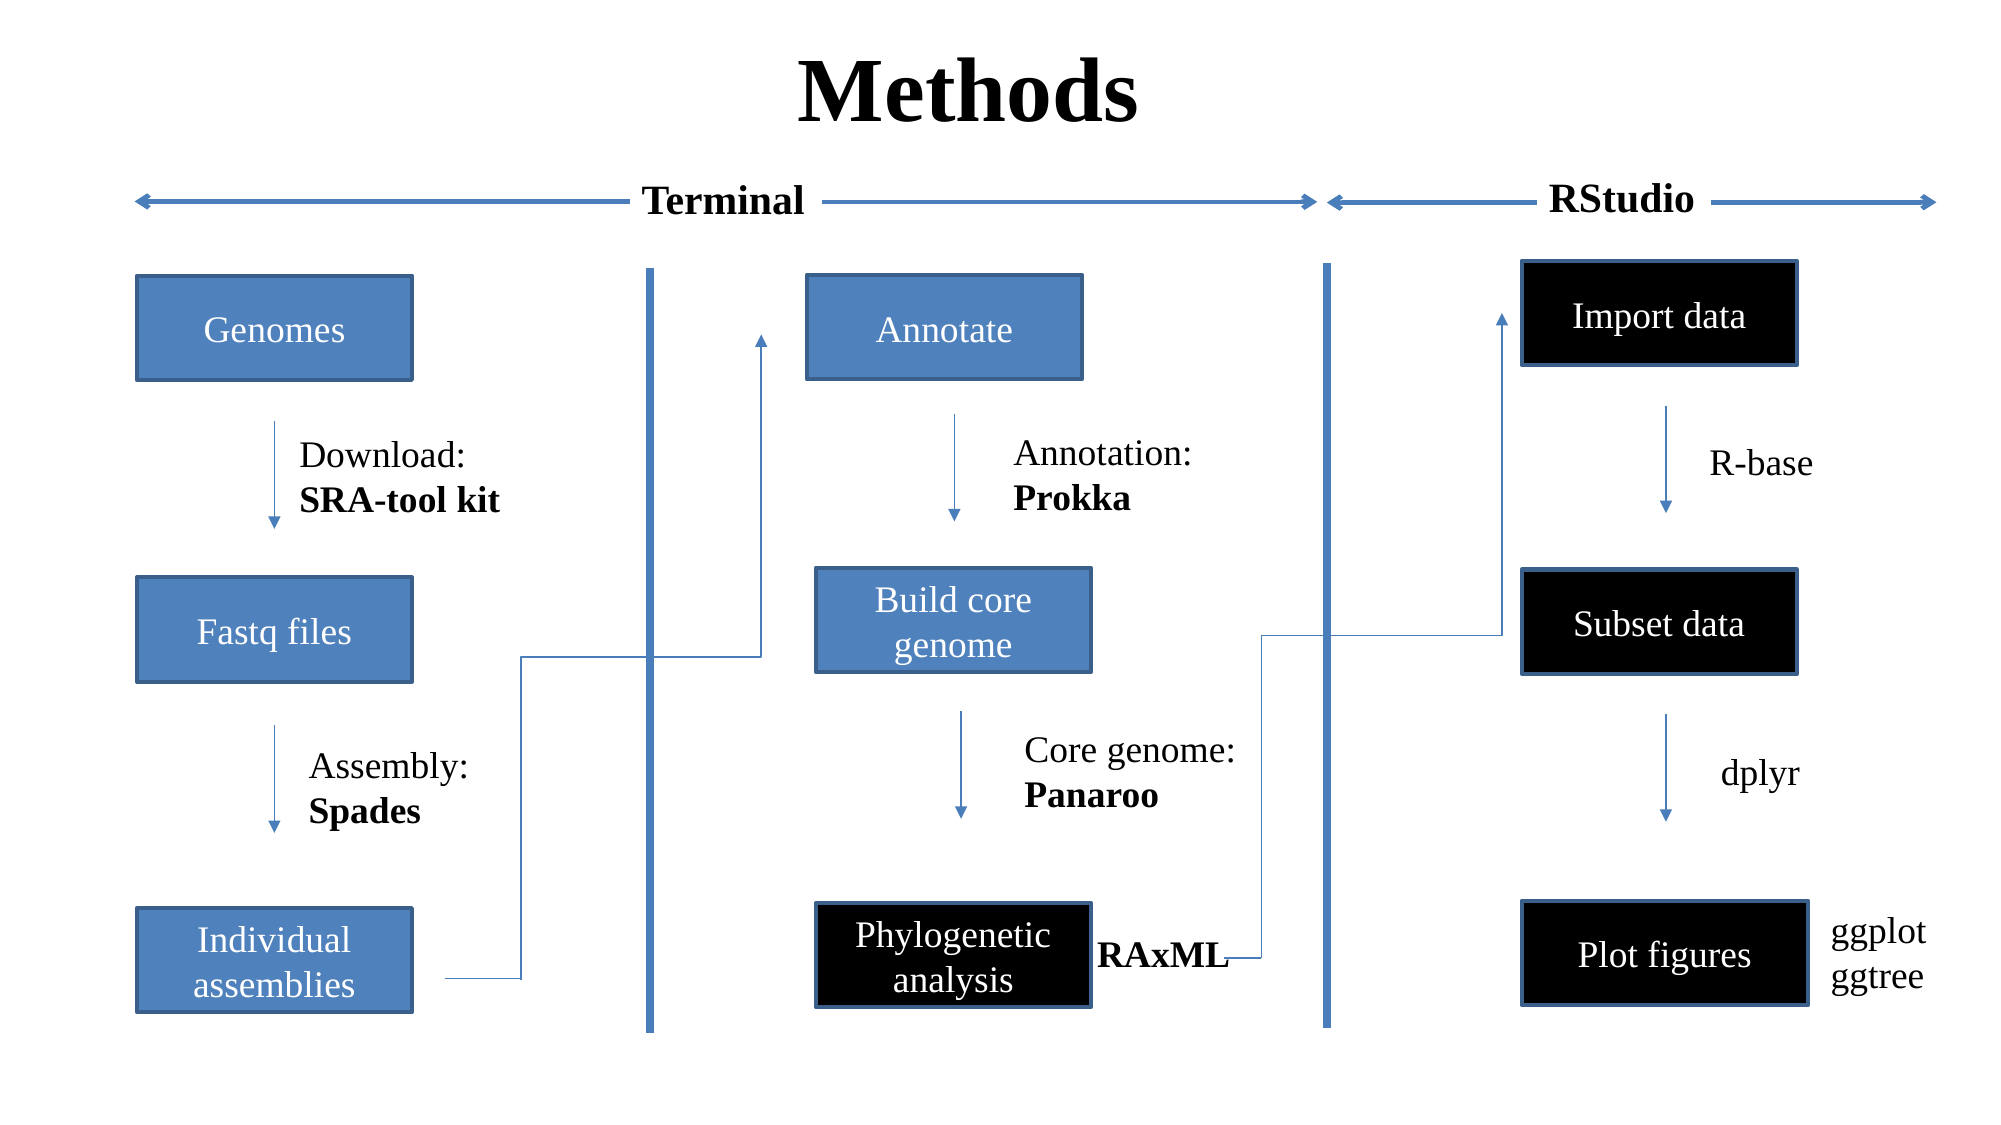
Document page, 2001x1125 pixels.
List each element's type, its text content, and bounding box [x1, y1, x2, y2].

text_box Assembly: Spades [293, 733, 439, 839]
text_box Phylogenetic analysis [814, 901, 1093, 1009]
text_box Import data [1520, 259, 1799, 367]
text_box RAxML [1082, 922, 1246, 983]
text_box Annotate [805, 273, 1084, 381]
text_box dplyr [1706, 740, 1816, 800]
text_box Methods [211, 20, 1726, 164]
text_box Subset data [1520, 567, 1799, 676]
text_box Core genome: Panaroo [1009, 717, 1218, 823]
text_box Terminal [626, 165, 828, 231]
text_box R-base [1694, 430, 1829, 491]
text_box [1223, 312, 1503, 959]
text_box ggplot ggtree [1815, 898, 1942, 1004]
text_box Build core genome [814, 566, 1093, 674]
text_box Fastq files [135, 575, 414, 684]
text_box Individual assemblies [135, 906, 414, 1014]
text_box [444, 334, 762, 981]
text_box RStudio [1533, 163, 1735, 229]
text_box Genomes [135, 274, 414, 382]
text_box Plot figures [1520, 899, 1810, 1007]
text_box Annotation: Prokka [998, 420, 1218, 526]
text_box Download: SRA-tool kit [284, 422, 439, 528]
